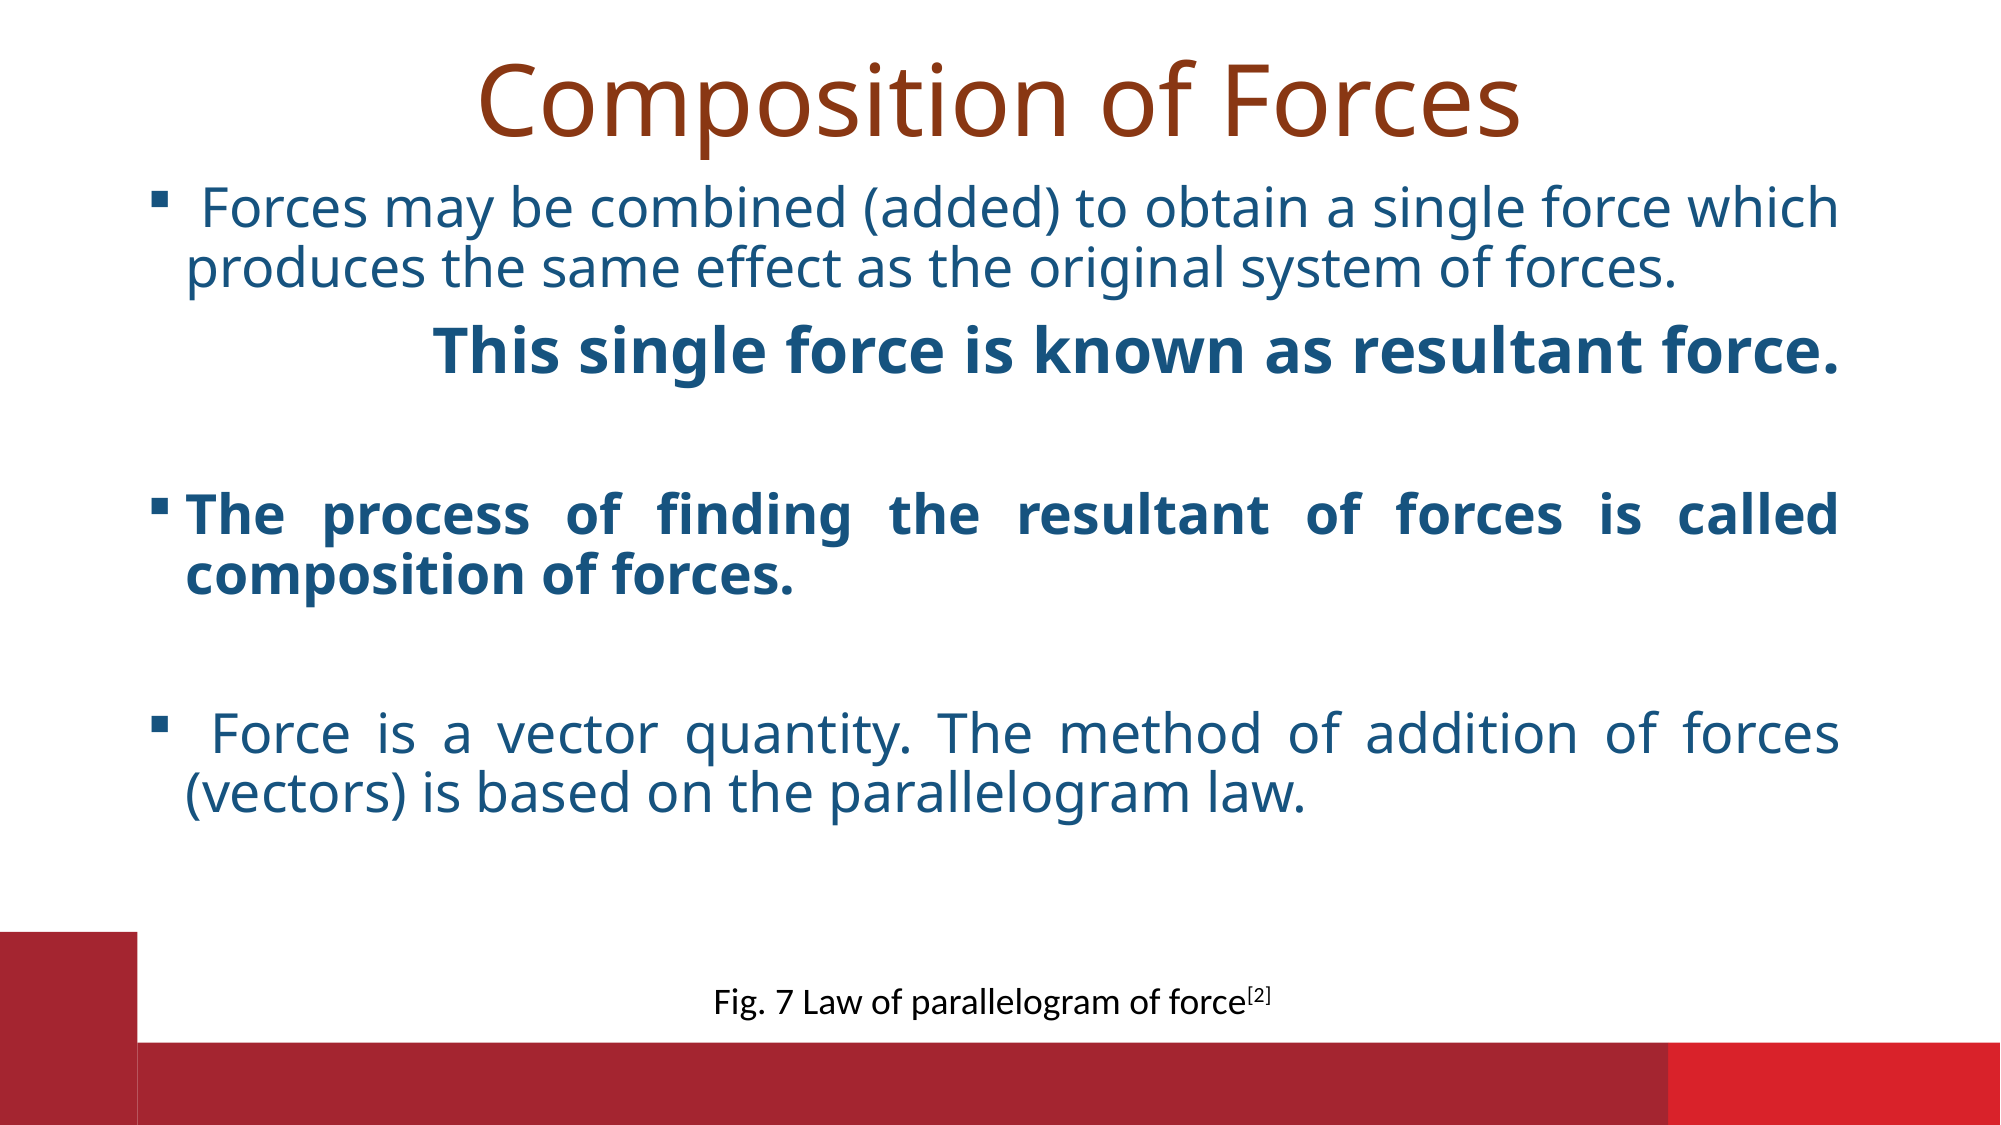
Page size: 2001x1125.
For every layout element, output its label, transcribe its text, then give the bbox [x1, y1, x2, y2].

text_box Fig. 7 Law of parallelogram of force[2] [699, 969, 1326, 1029]
text_box [137, 1042, 1669, 1125]
list Forces may be combined (added) to obtain a single force which produces the same effect as the original system of forces. This single force is known as resultant force. The process of finding the resultant of forces is called composition of forces. Force is a vector quantity. The method of addition of forces (vectors) is based on the parallelogram law. [132, 172, 1858, 887]
text_box [1669, 1042, 2000, 1125]
text_box [0, 931, 138, 1125]
title Composition of Forces [137, 0, 1863, 214]
